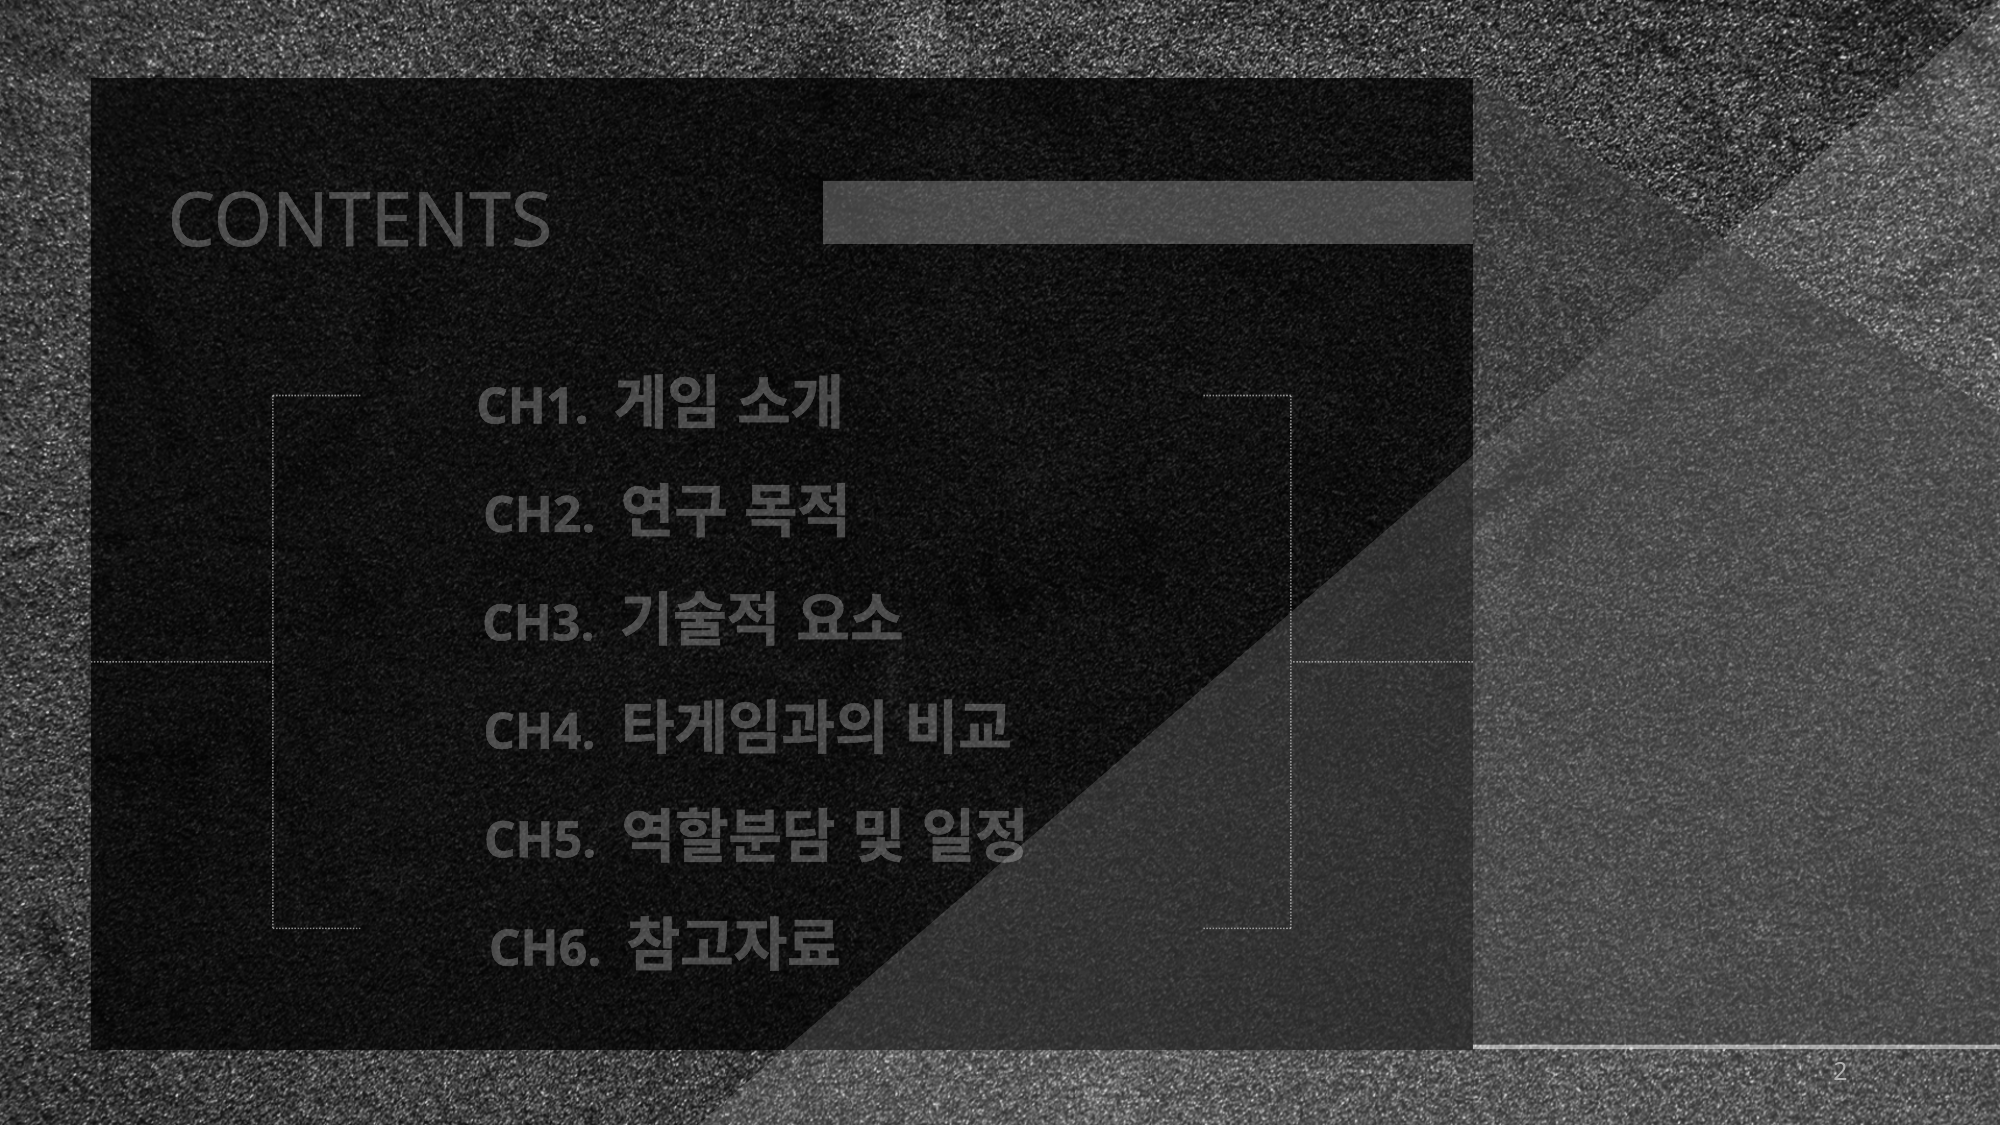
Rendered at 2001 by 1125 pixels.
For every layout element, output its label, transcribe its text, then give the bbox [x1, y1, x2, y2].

slide_number 2 [1412, 1042, 1863, 1103]
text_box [90, 357, 1473, 929]
picture [0, 0, 1998, 1125]
text_box CONTENTS [152, 163, 746, 269]
text_box CH6. 참고자료 [473, 929, 856, 985]
